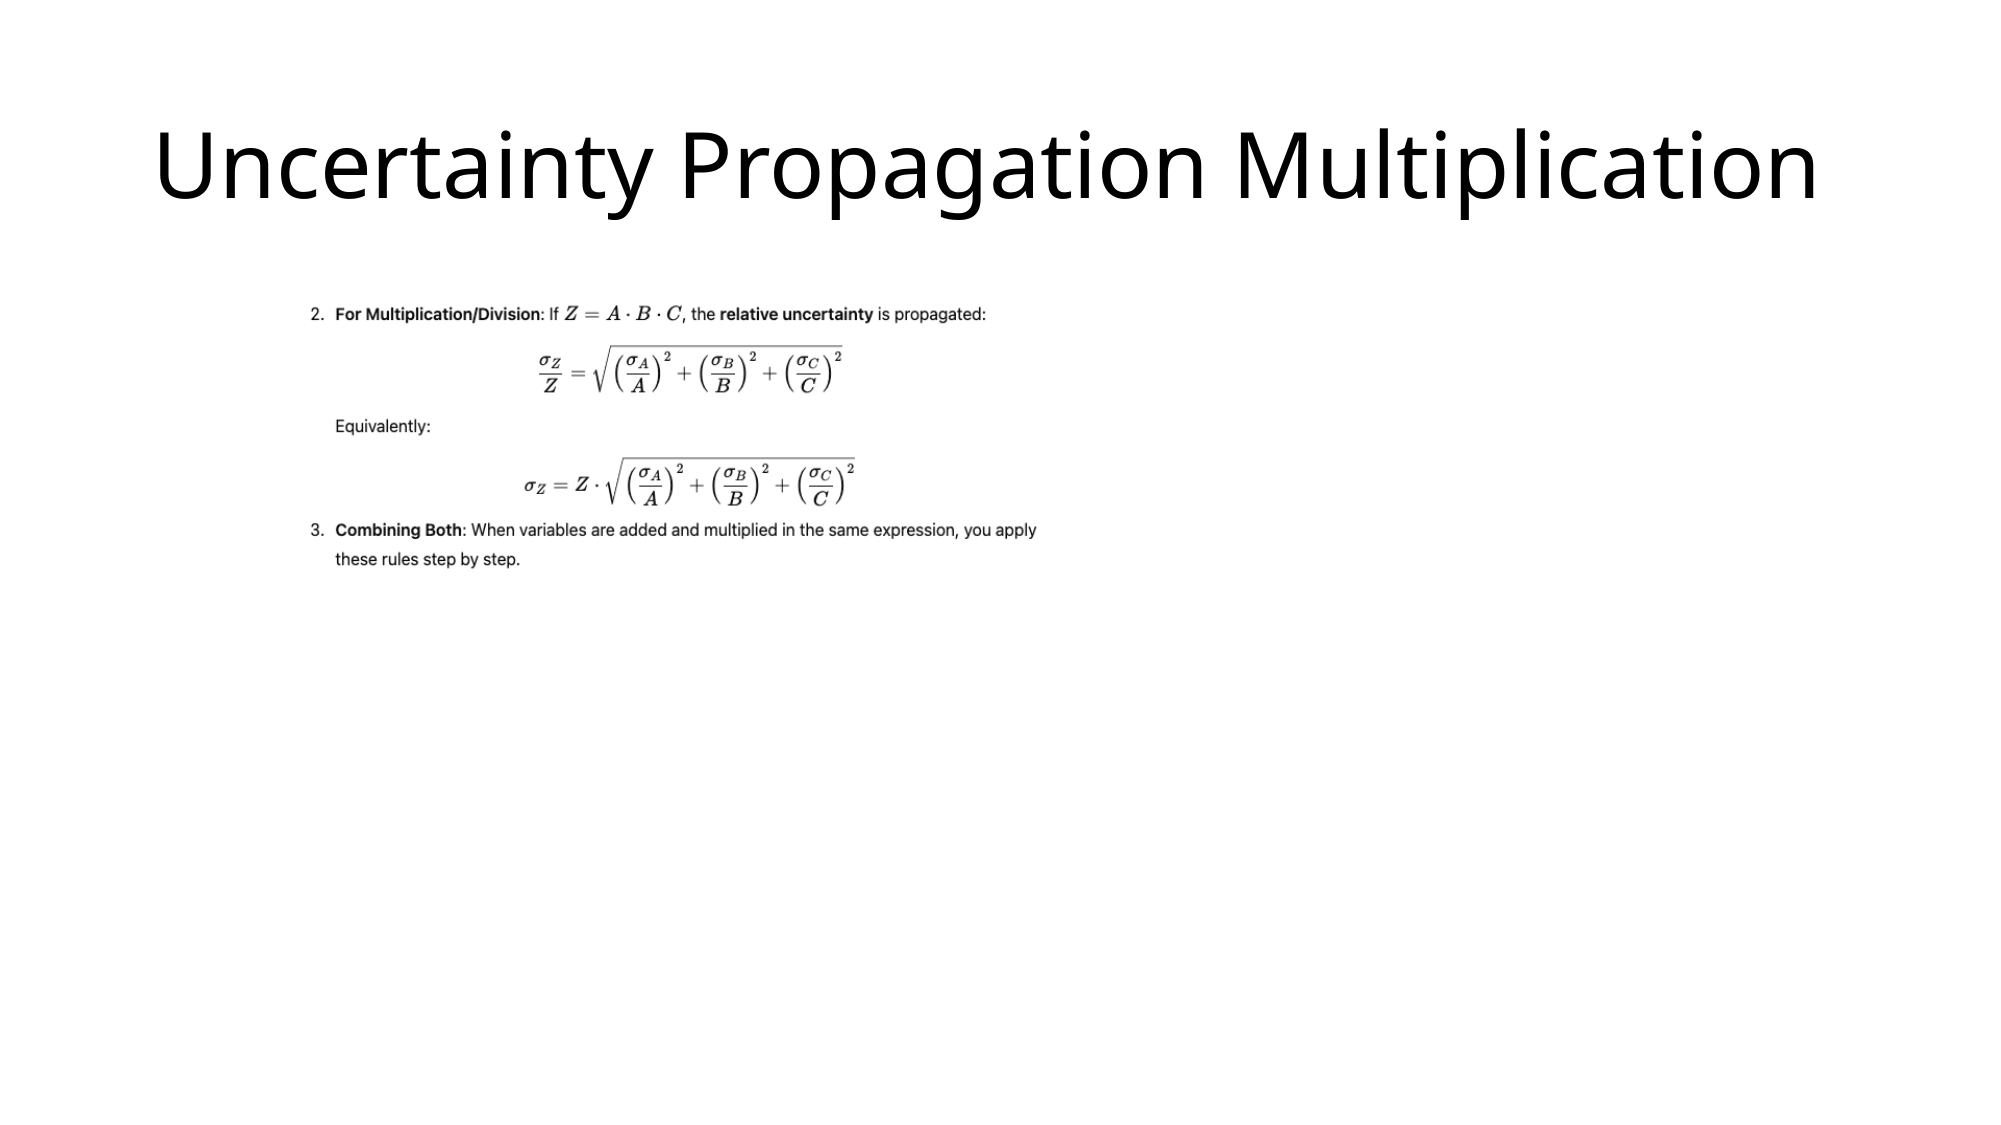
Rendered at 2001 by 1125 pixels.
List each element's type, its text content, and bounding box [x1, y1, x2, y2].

title Uncertainty Propagation Multiplication [137, 59, 1863, 278]
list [288, 296, 1129, 604]
